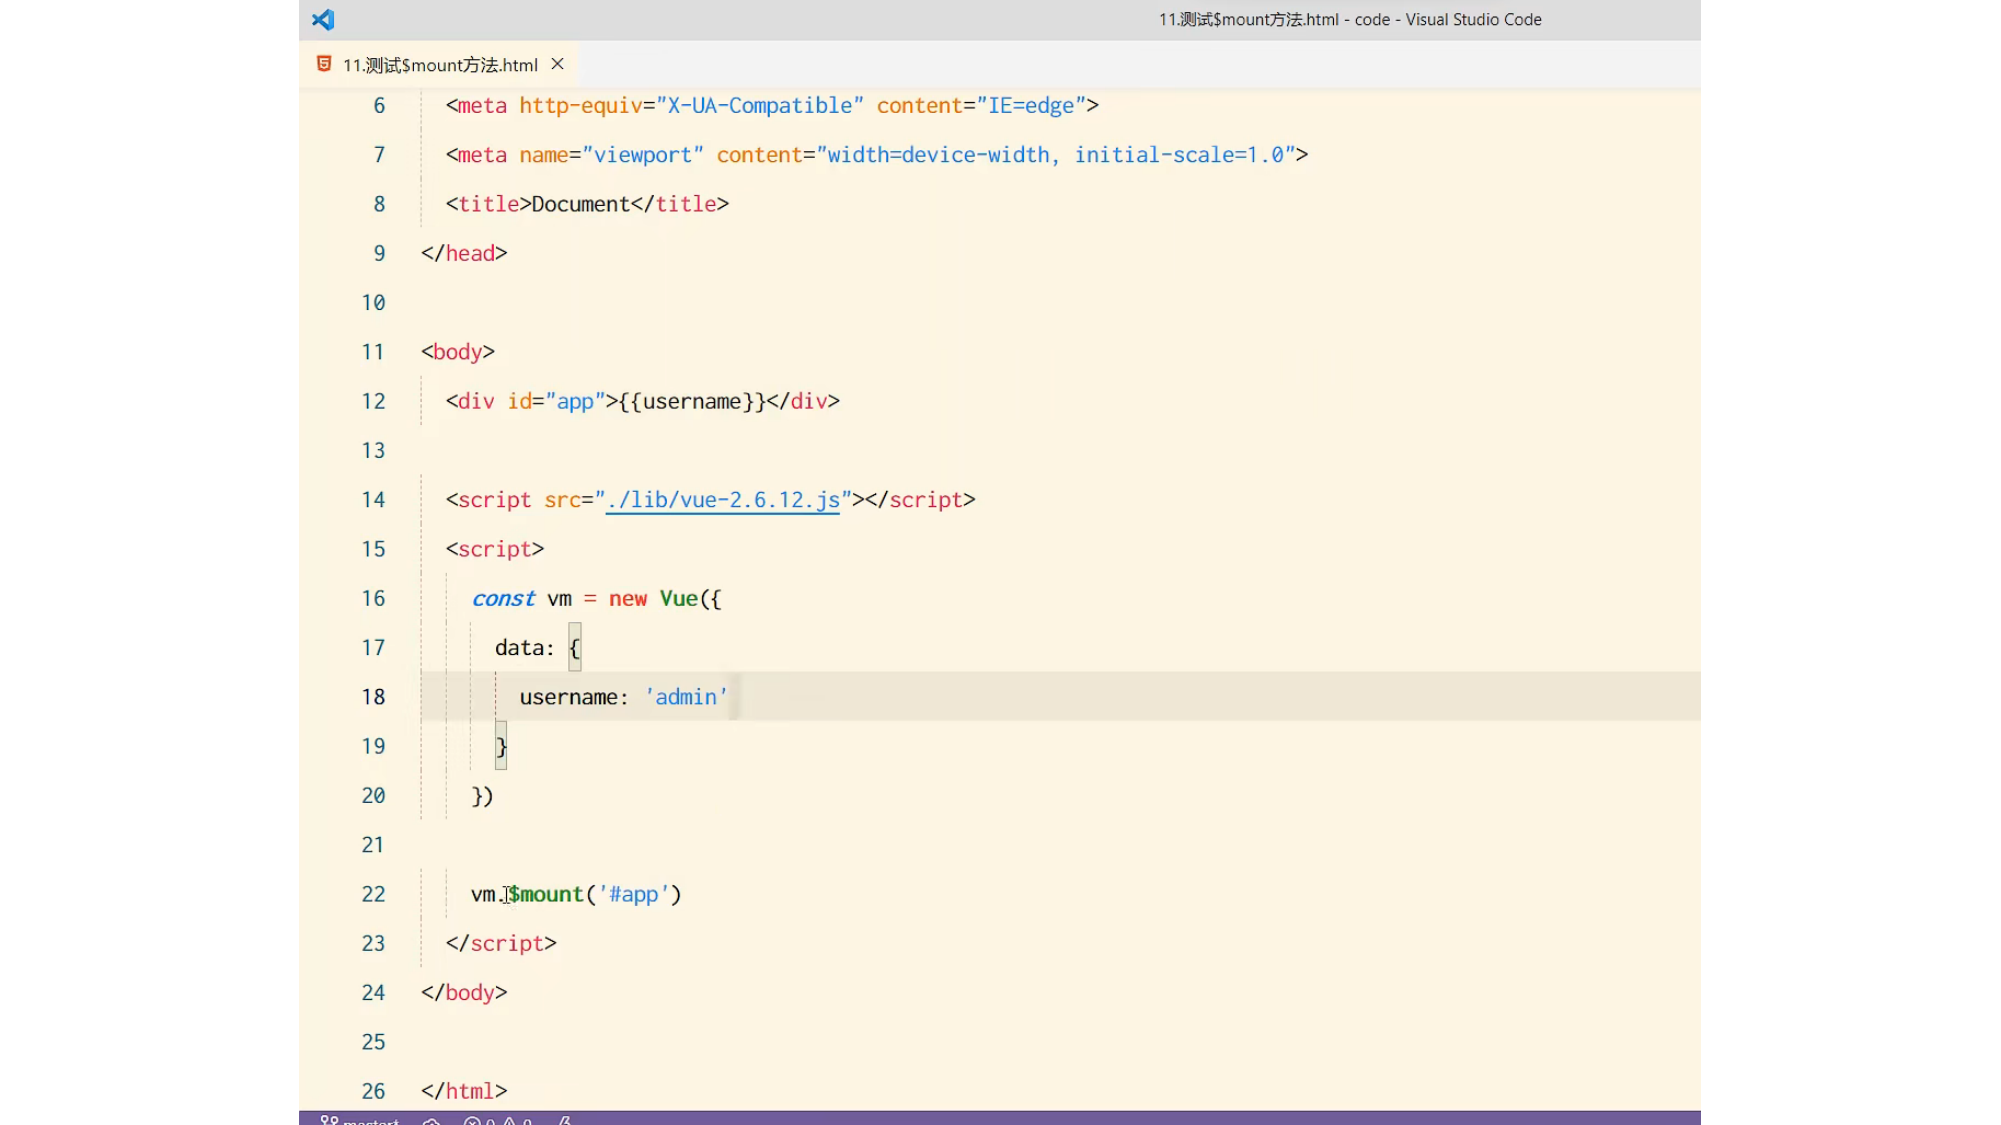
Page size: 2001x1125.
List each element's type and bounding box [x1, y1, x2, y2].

picture [299, 0, 1701, 1125]
